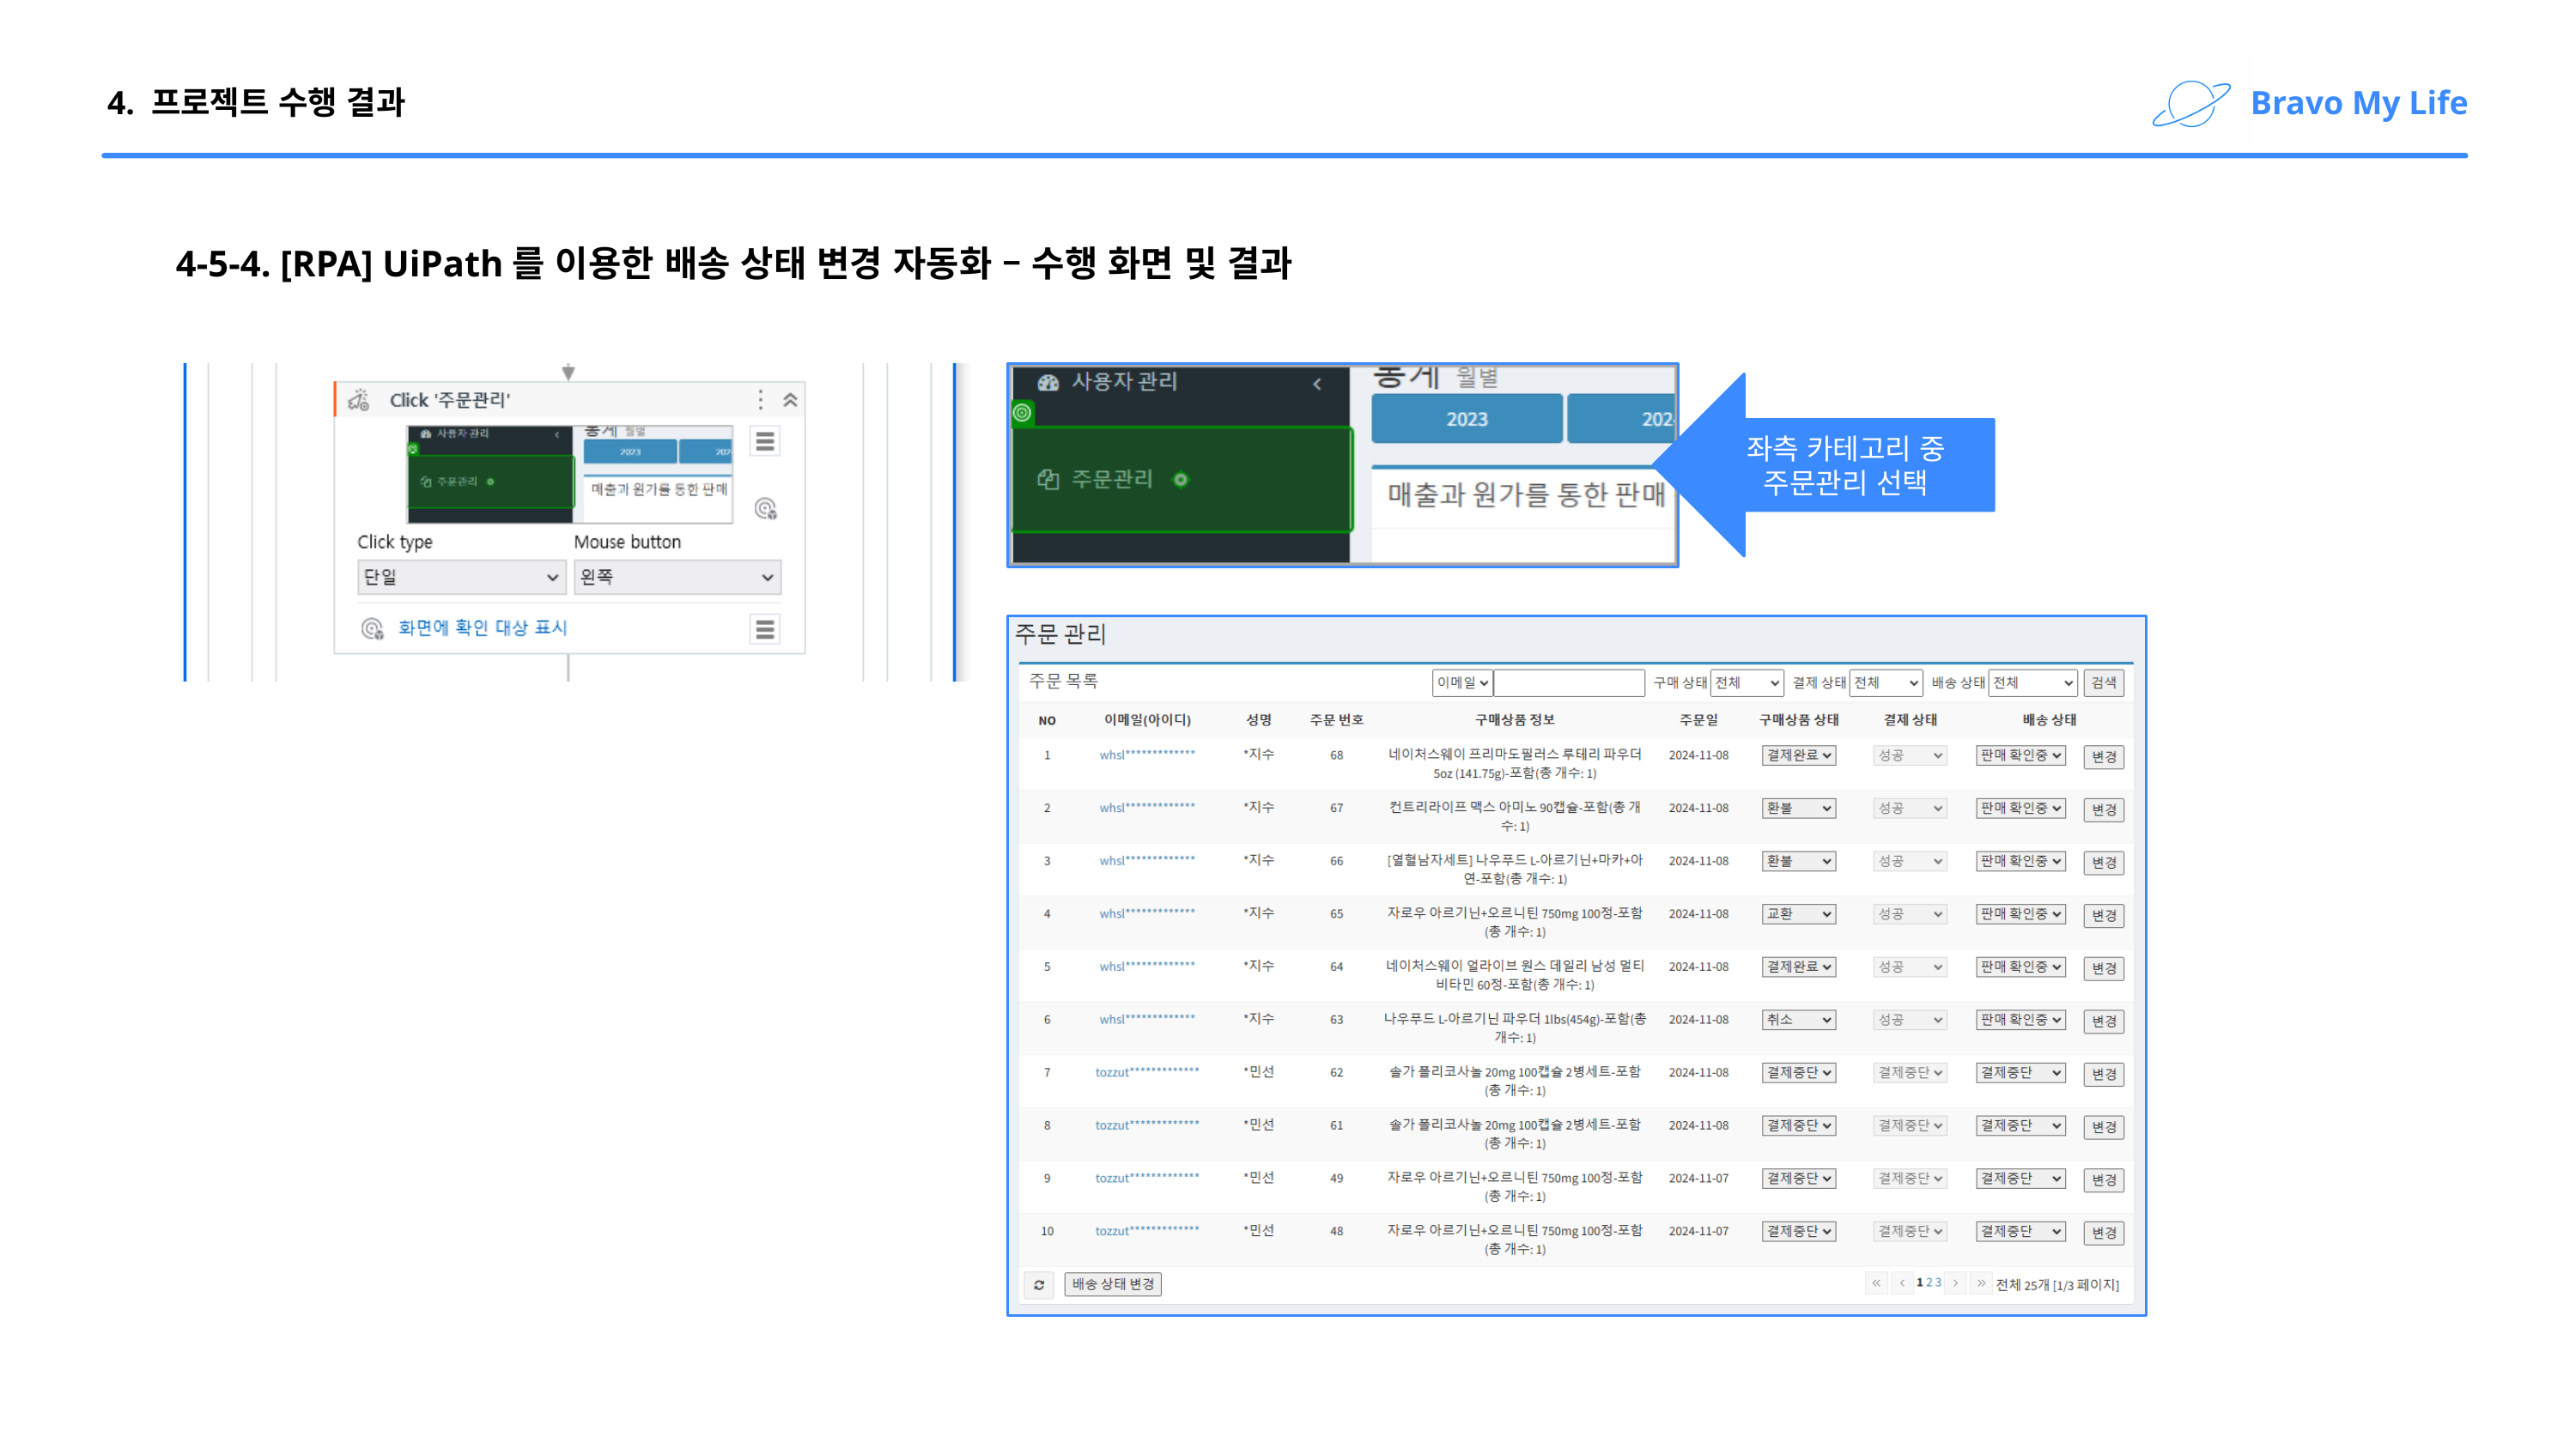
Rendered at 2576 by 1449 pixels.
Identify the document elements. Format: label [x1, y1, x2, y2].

picture [2136, 58, 2251, 147]
picture [1008, 616, 2146, 1315]
text_box [2251, 76, 2469, 122]
text_box [1678, 372, 1996, 558]
text_box [176, 233, 1471, 284]
picture [172, 362, 971, 682]
picture [1008, 364, 1678, 566]
text_box [107, 76, 644, 122]
